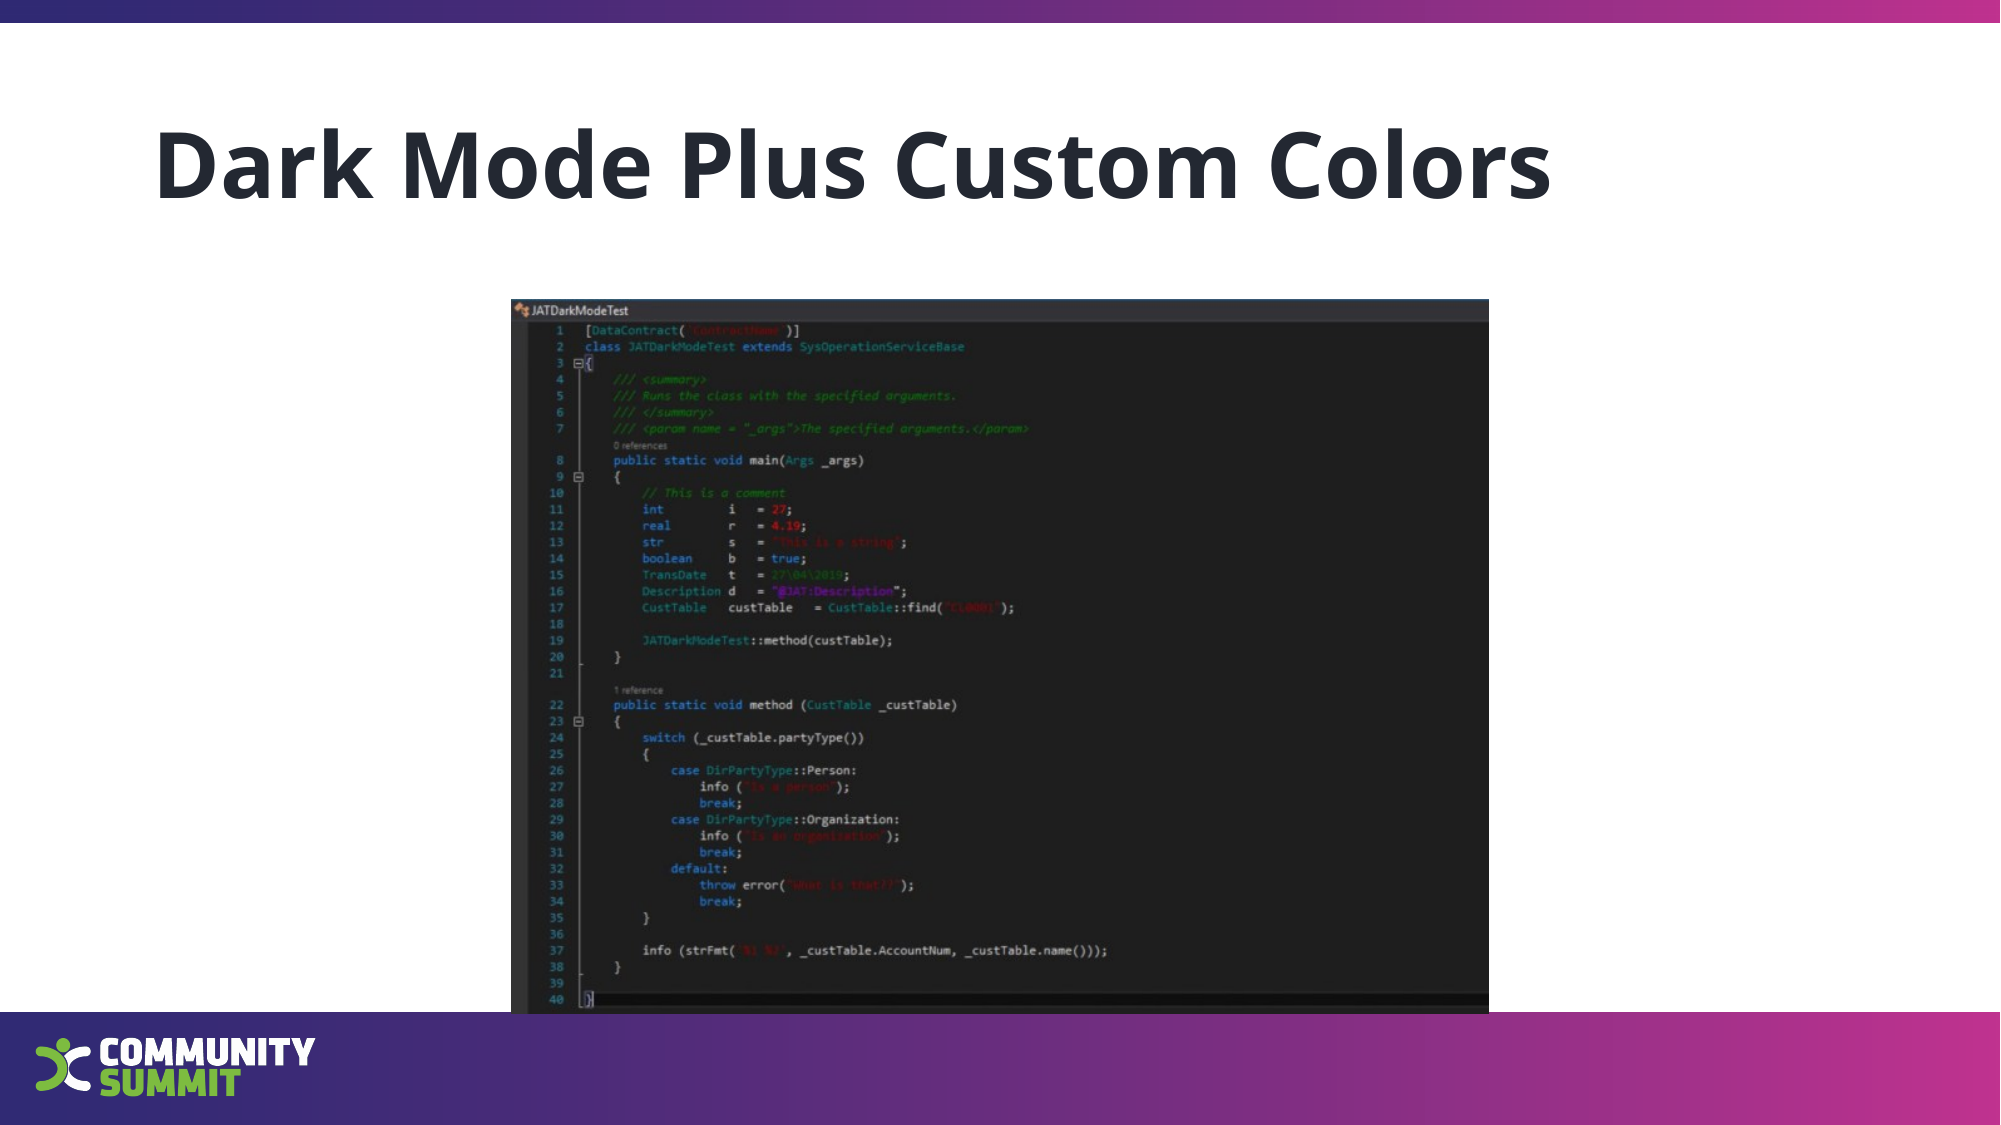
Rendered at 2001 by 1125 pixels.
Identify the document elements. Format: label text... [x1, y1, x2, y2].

picture [0, 0, 2000, 23]
title Dark Mode Plus Custom Colors [137, 59, 1863, 278]
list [511, 299, 1489, 1014]
picture [0, 1012, 2000, 1125]
